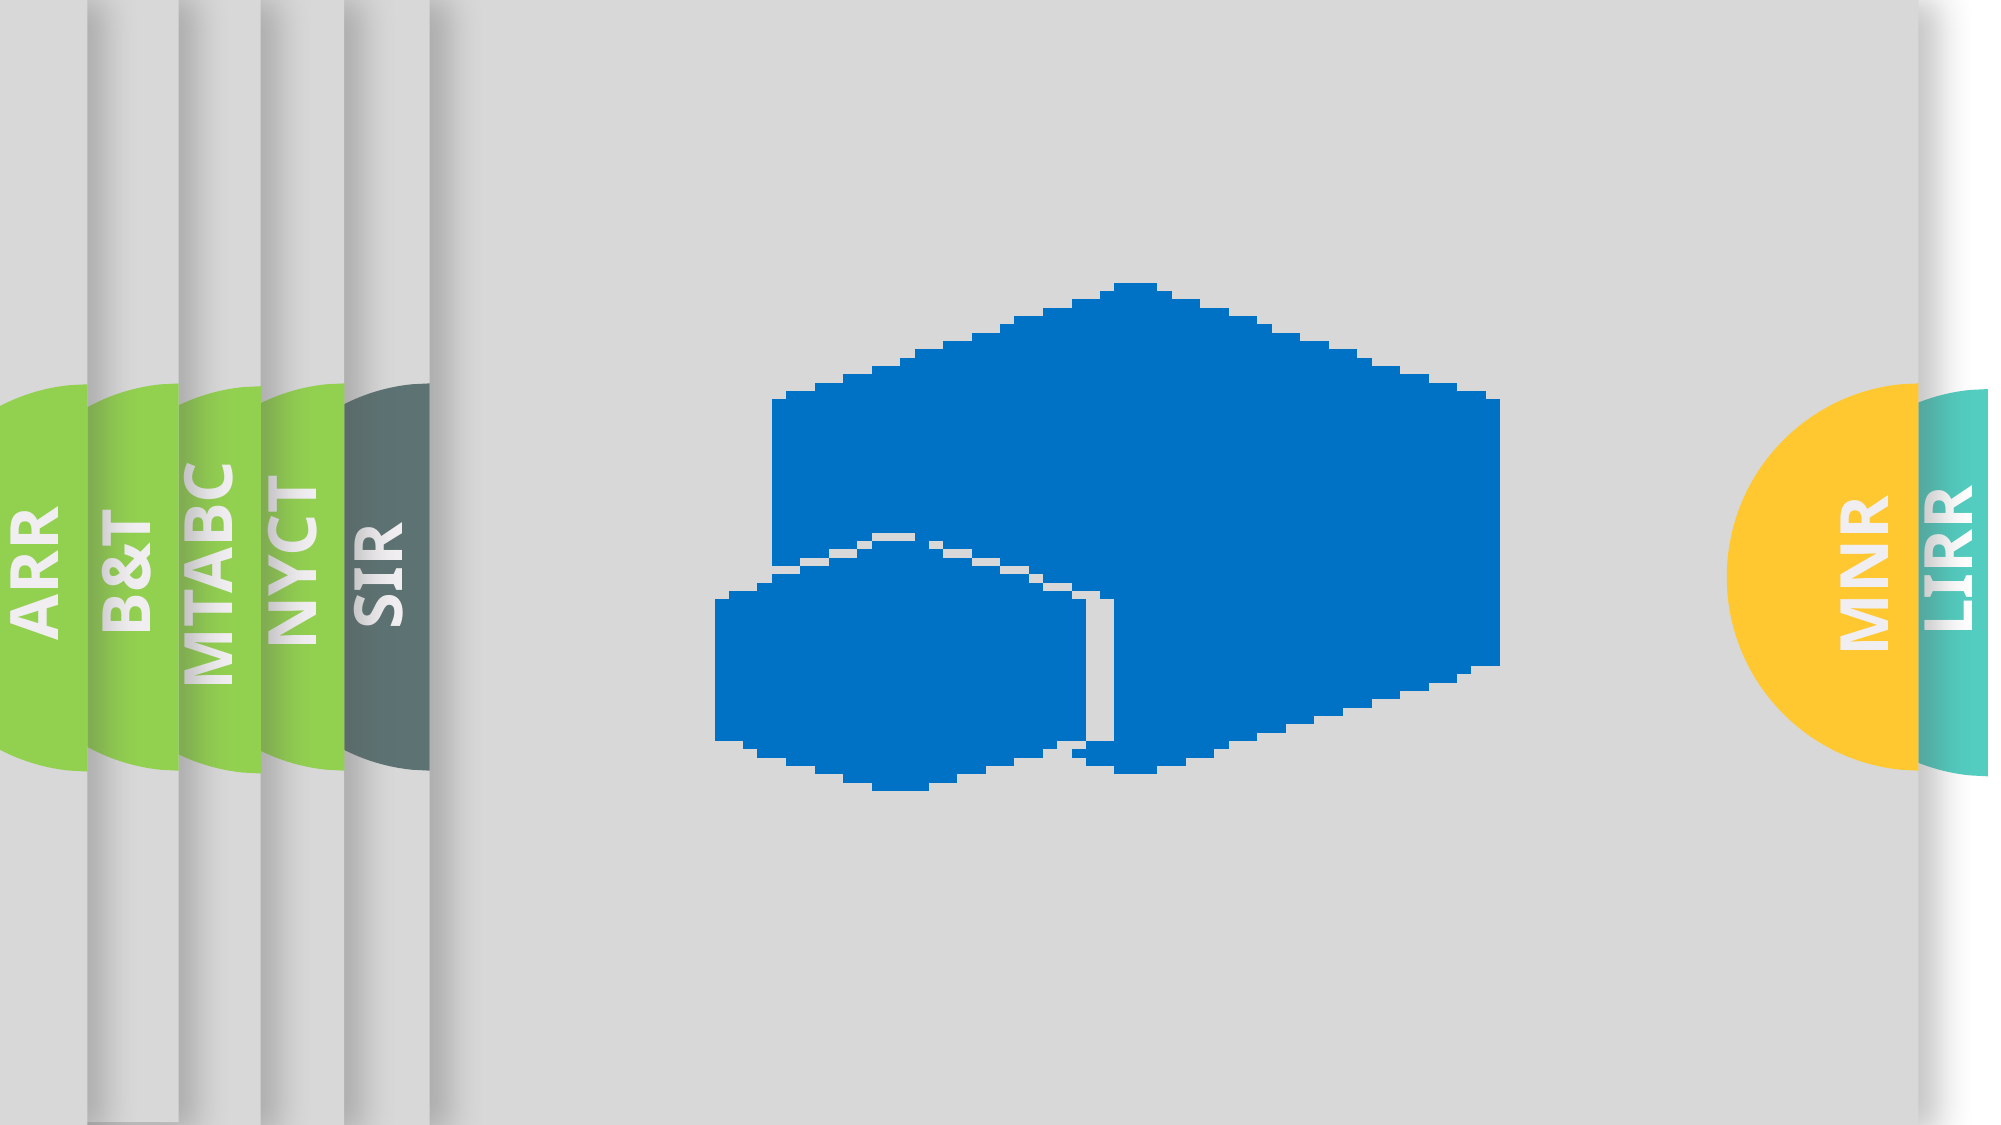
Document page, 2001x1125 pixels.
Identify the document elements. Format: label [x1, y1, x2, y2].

text_box [431, 0, 1919, 1125]
text_box [0, 0, 345, 1125]
text_box [1924, 388, 1995, 777]
picture [457, 158, 1829, 959]
text_box [345, 0, 430, 1125]
